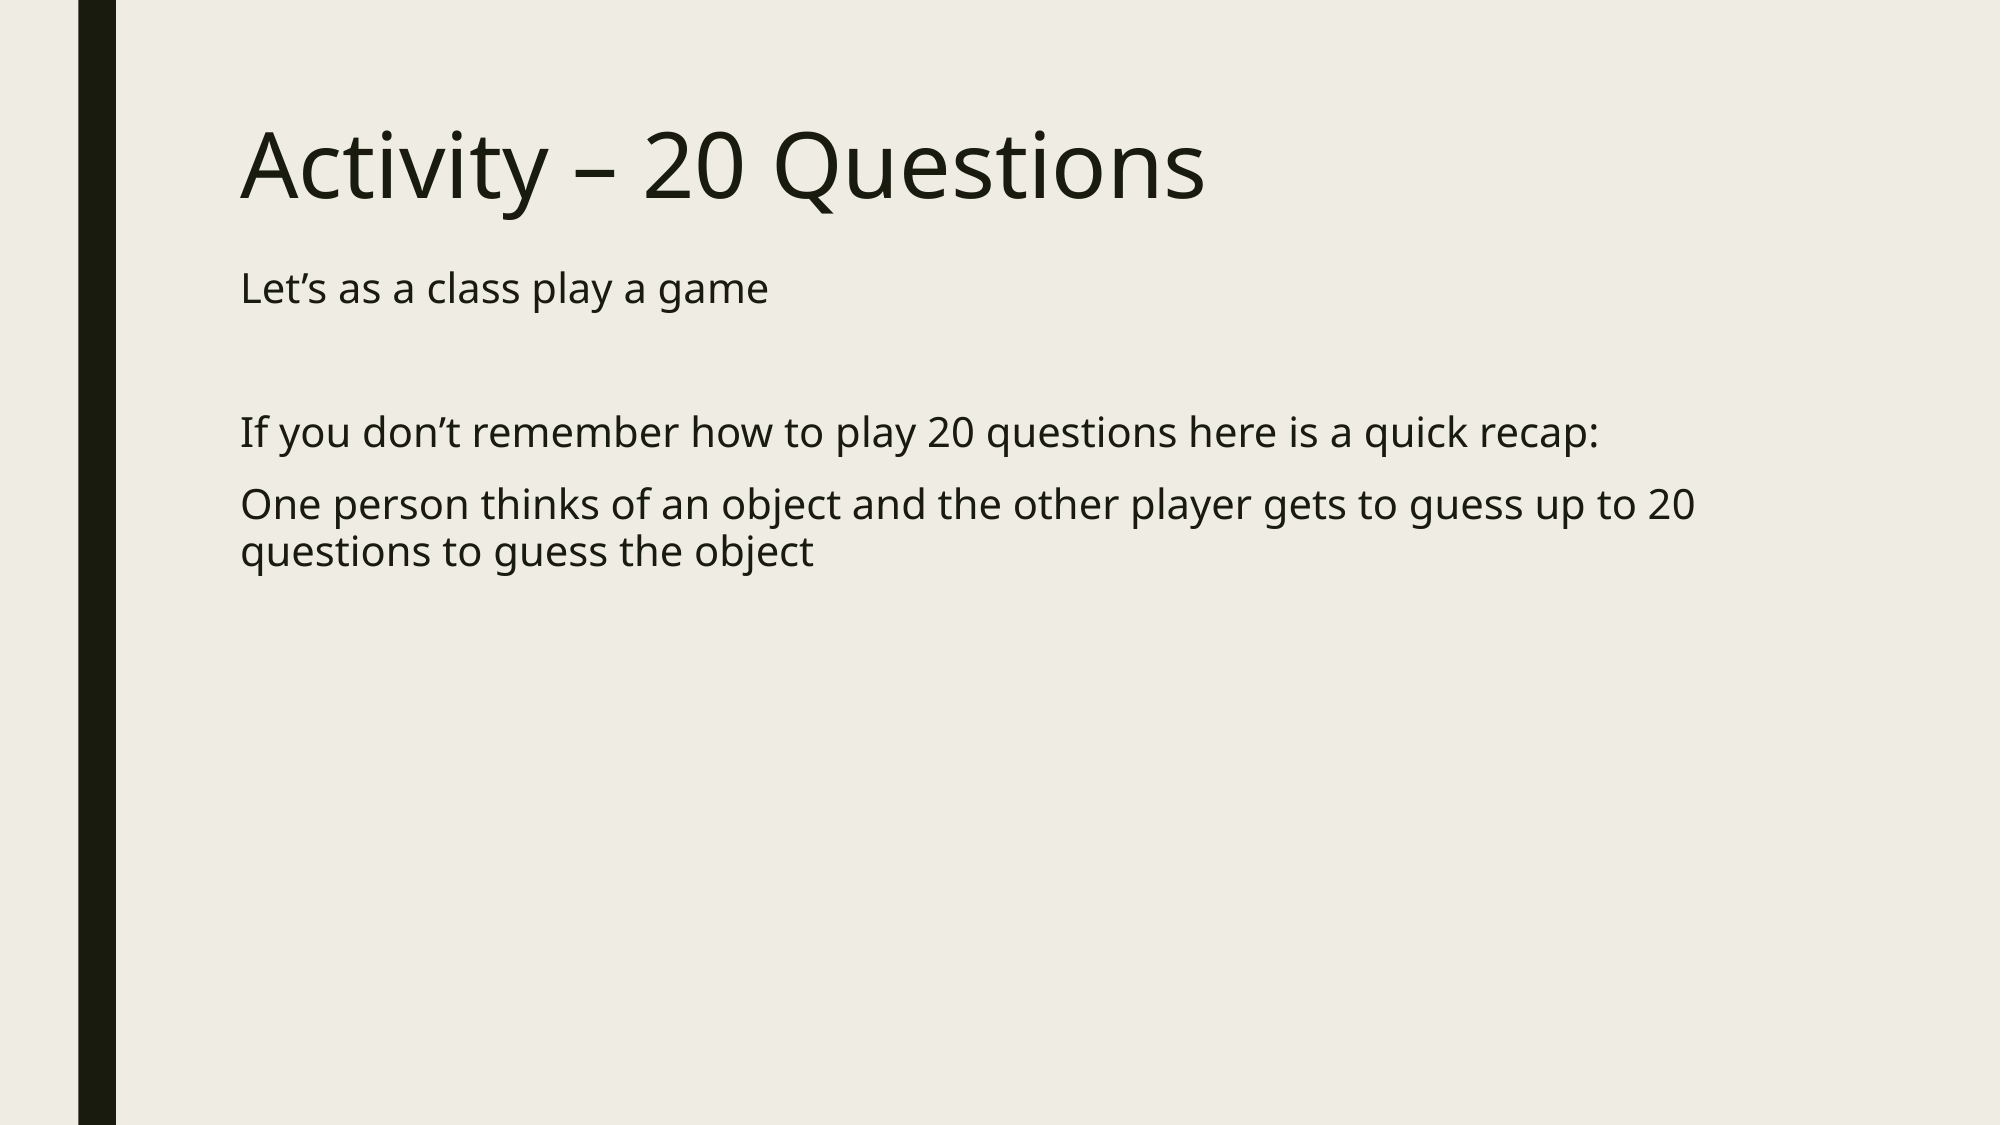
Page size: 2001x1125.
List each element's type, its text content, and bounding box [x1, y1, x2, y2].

title Activity – 20 Questions [225, 112, 1800, 258]
list Let’s as a class play a game If you don’t remember how to play 20 questions here is a quick recap: One person thinks of an object and the other player gets to guess up to 20 questions to guess the object [225, 258, 1800, 963]
